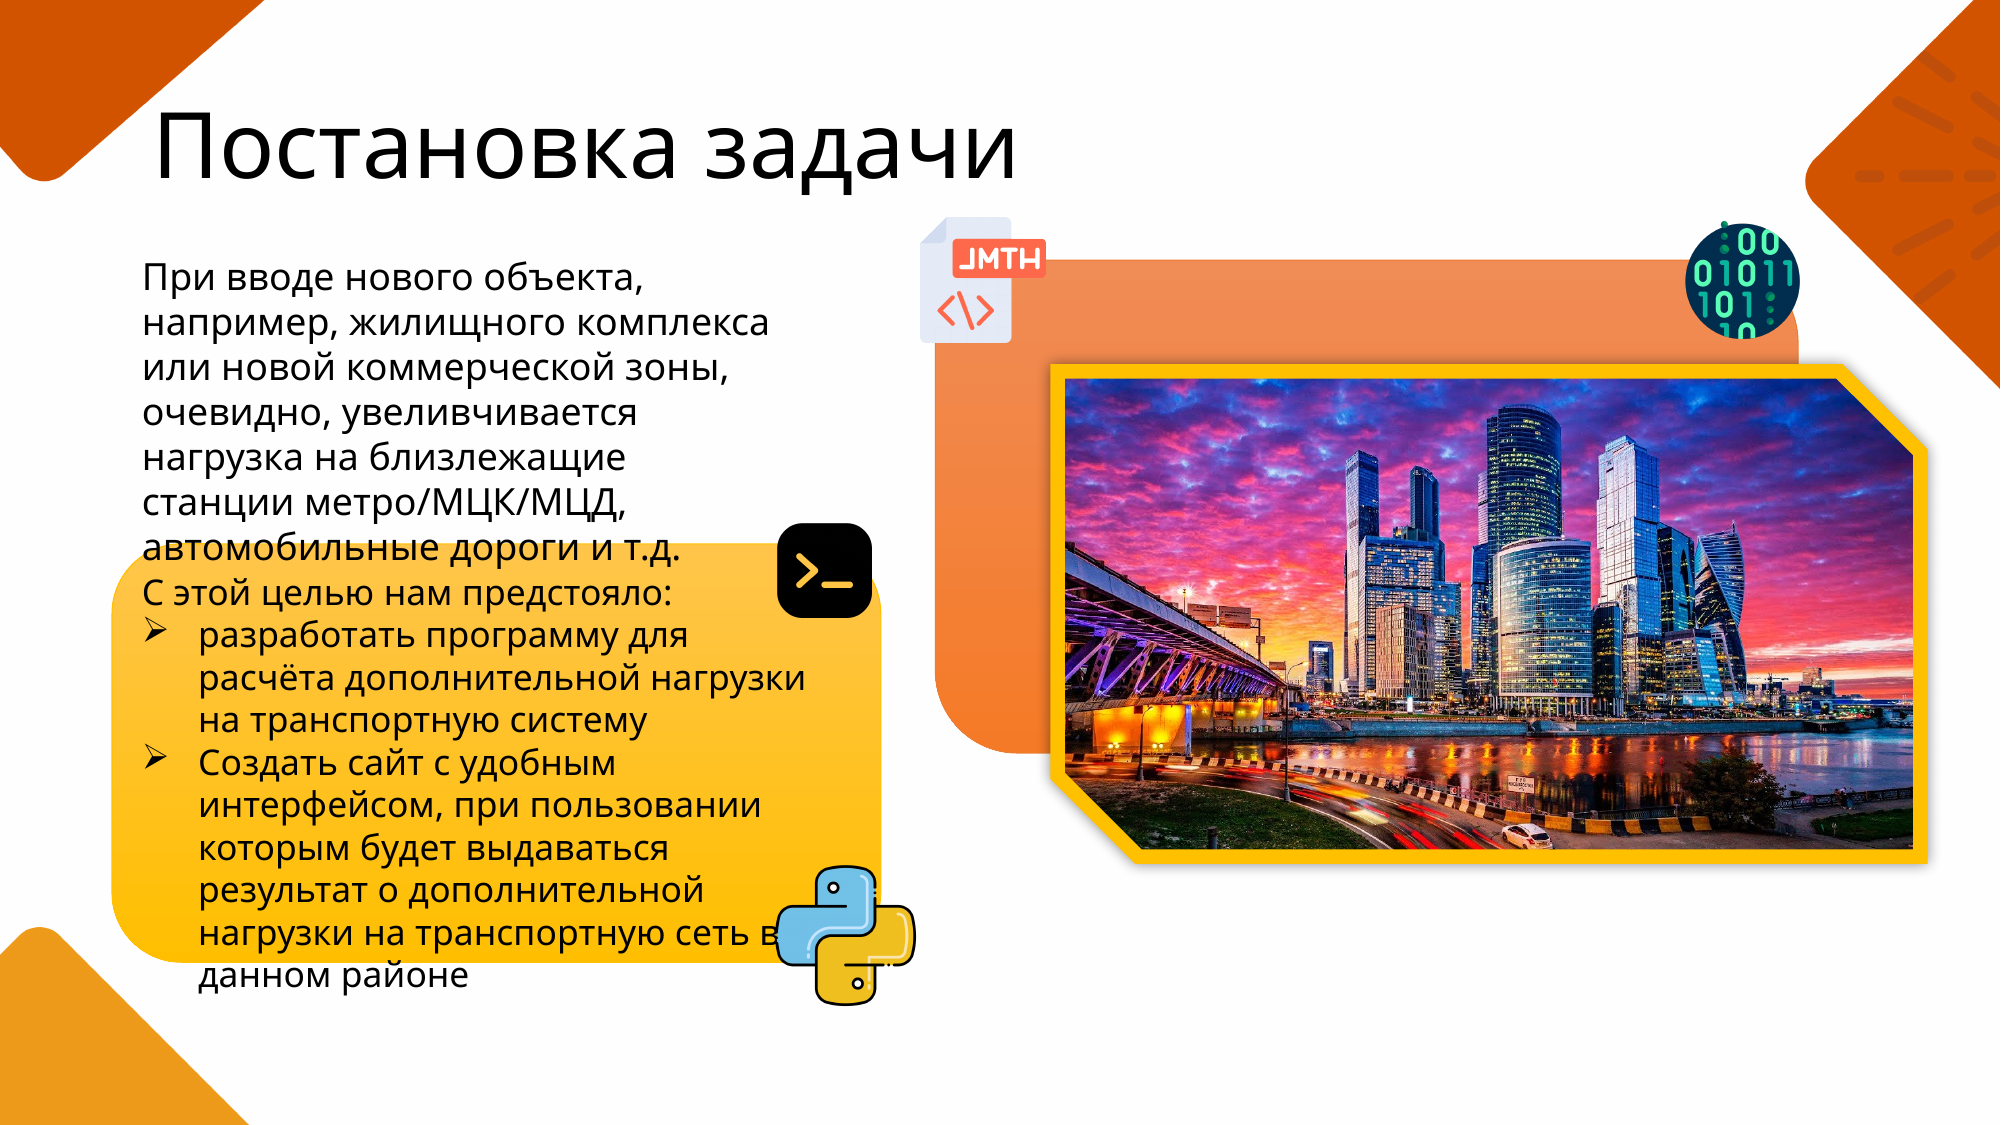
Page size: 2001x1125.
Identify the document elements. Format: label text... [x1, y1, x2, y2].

text_box [934, 259, 1799, 754]
title Постановка задачи [137, 84, 1863, 213]
text_box [111, 569, 127, 937]
text_box При вводе нового объекта, например, жилищного комплекса или новой коммерческой зоны, очевидно, увеливчивается нагрузка на близлежащие станции метро/МЦК/МЦД, автомобильные дороги и т.д. [127, 245, 792, 562]
text_box С этой целью нам предстояло: разработать программу для расчёта дополнительной нагрузки на транспортную систему Создать сайт с удобным интерфейсом, при пользовании которым будет выдаваться результат о дополнительной нагрузки на транспортную сеть в данном районе [127, 562, 822, 1003]
text_box [822, 584, 882, 864]
picture [0, 0, 2000, 1125]
